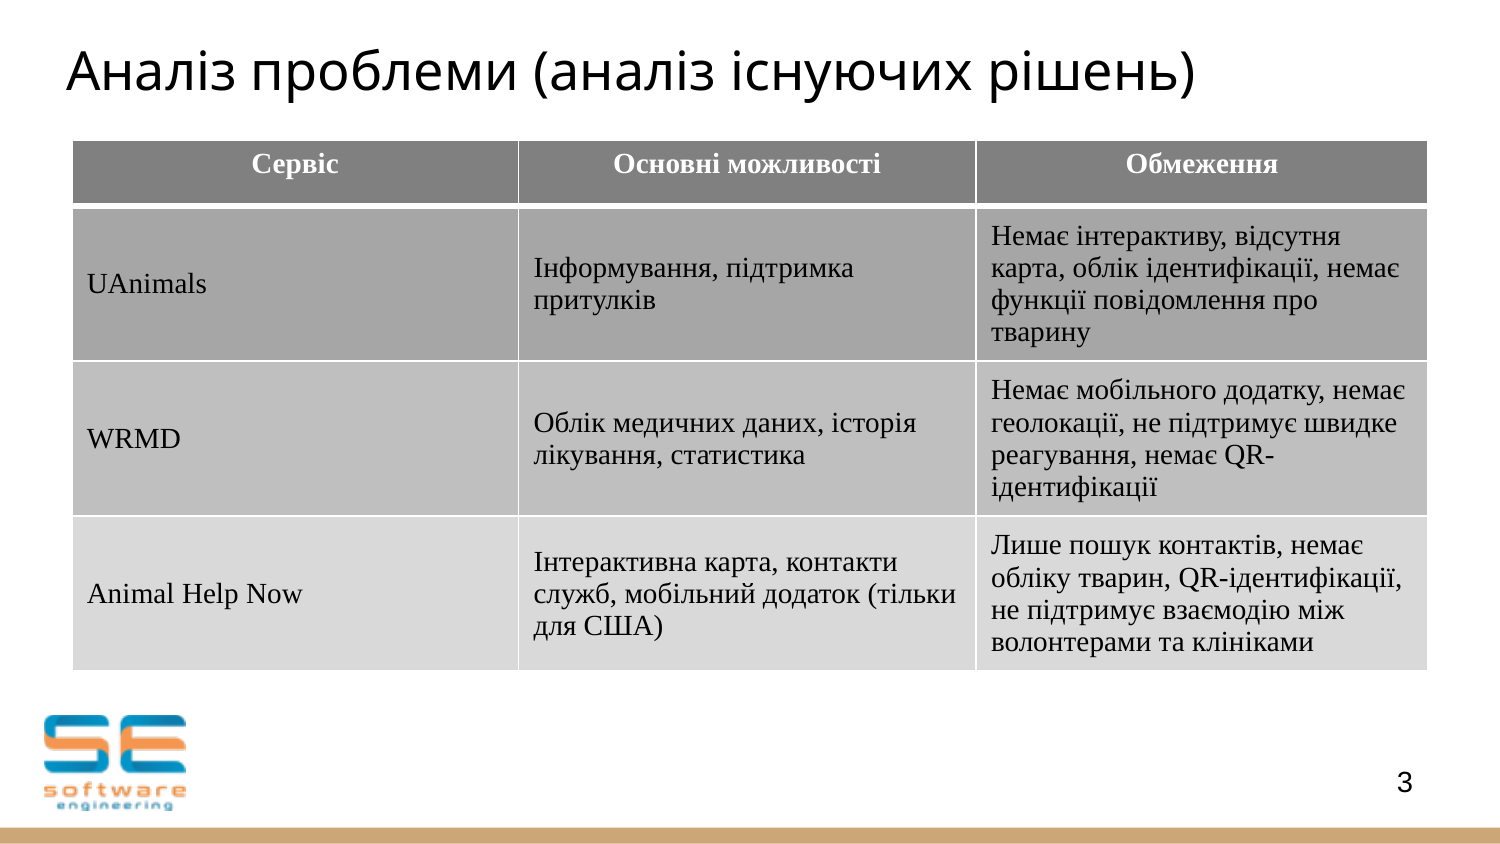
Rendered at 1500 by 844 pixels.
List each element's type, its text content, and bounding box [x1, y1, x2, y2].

table_cell Облік медичних даних, історія лікування, статистика [519, 362, 975, 515]
text_box 3 [1382, 755, 1500, 806]
table_header Основні можливості [519, 141, 975, 203]
table_cell Немає інтерактиву, відсутня карта, облік ідентифікації, немає функції повідомлення про тварину [977, 209, 1427, 360]
table_cell Інтерактивна карта, контакти служб, мобільний додаток (тільки для США) [519, 517, 975, 670]
table_cell Animal Help Now [73, 517, 518, 670]
table_cell Інформування, підтримка притулків [519, 209, 975, 360]
table_cell Лише пошук контактів, немає обліку тварин, QR-ідентифікації, не підтримує взаємодію між волонтерами та клініками [977, 517, 1427, 670]
table_header Сервіс [73, 141, 518, 203]
picture [43, 714, 186, 811]
table_cell Немає мобільного додатку, немає геолокації, не підтримує швидке реагування, немає QR-ідентифікації [977, 362, 1427, 515]
title Аналіз проблеми (аналіз існуючих рішень) [51, 0, 1449, 116]
table_header Обмеження [977, 141, 1427, 203]
table_cell UAnimals [73, 209, 518, 360]
table_cell WRMD [73, 362, 518, 515]
